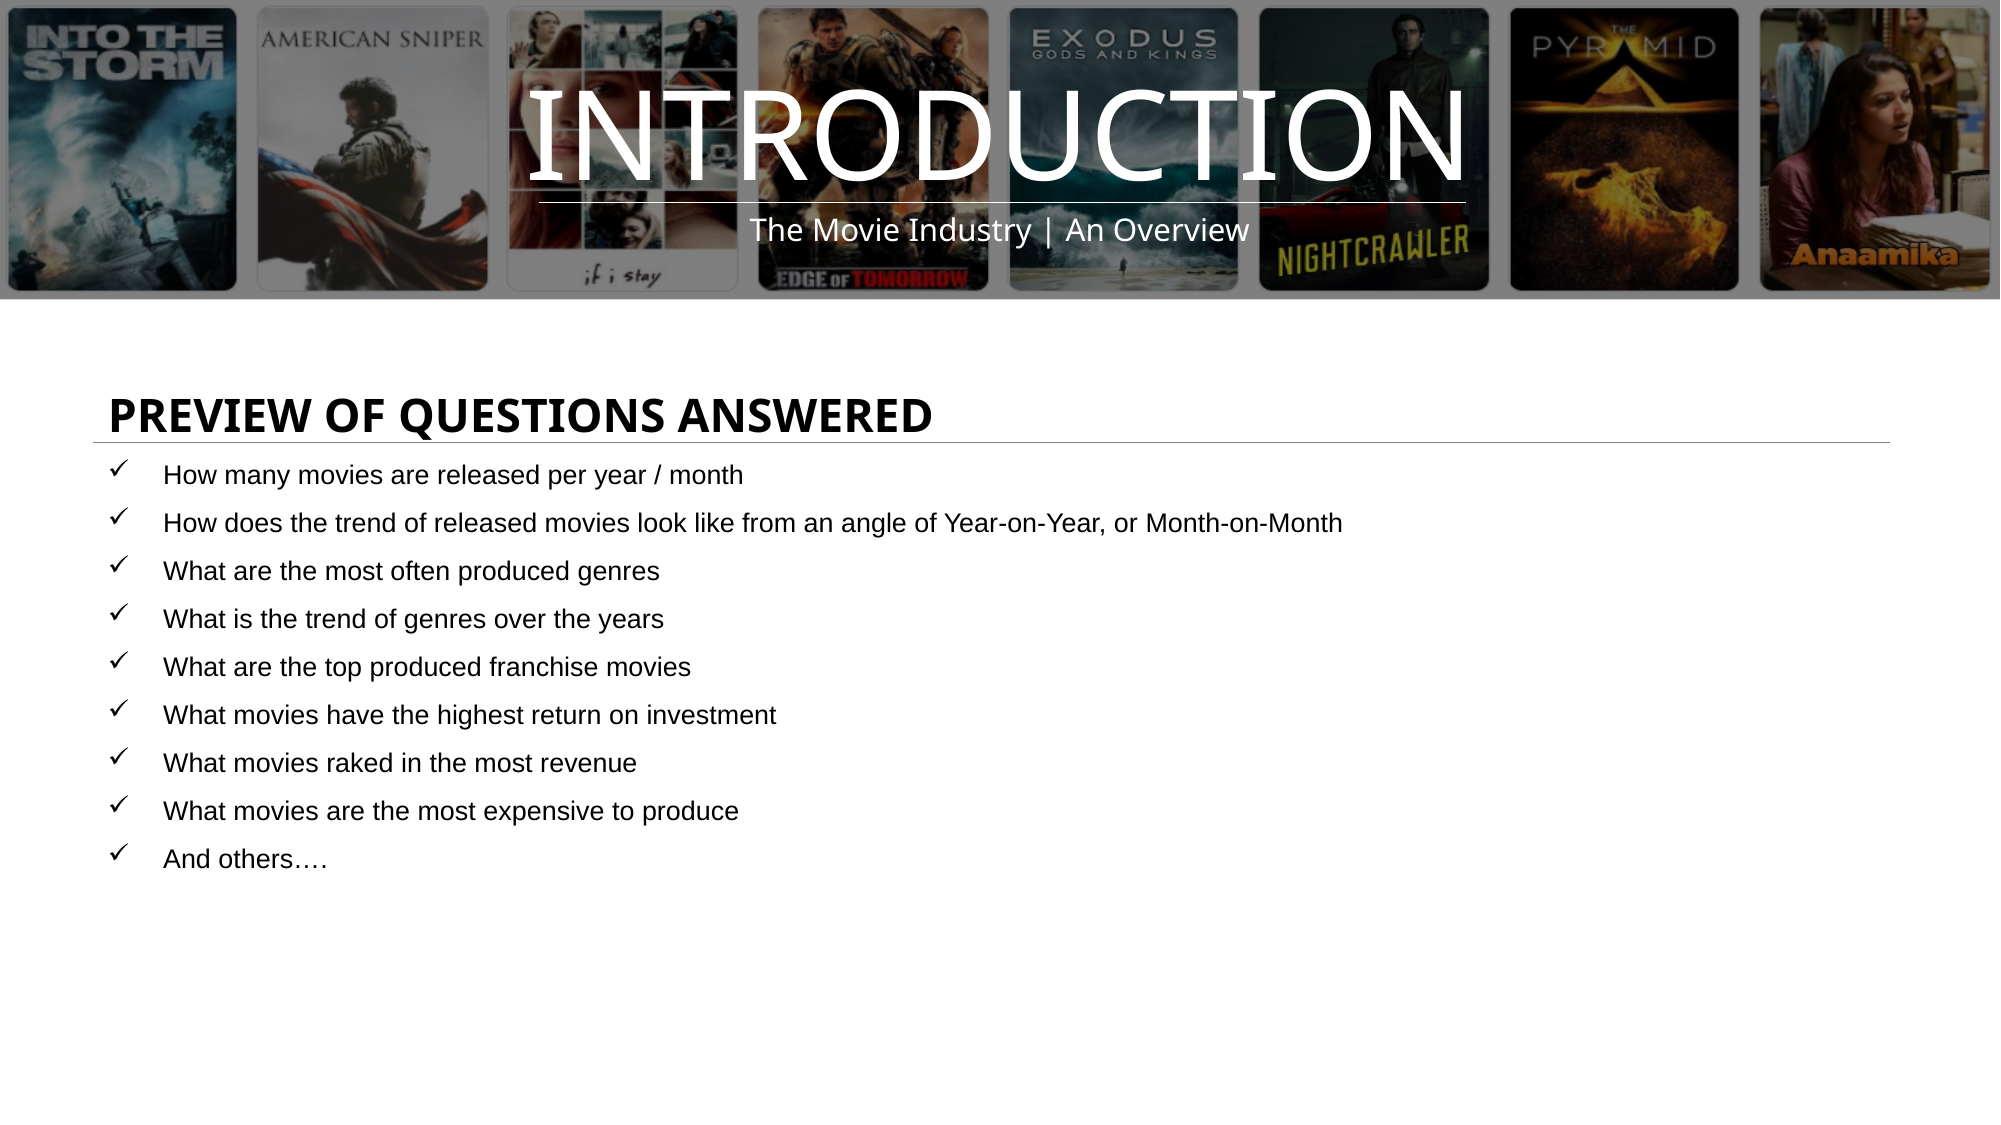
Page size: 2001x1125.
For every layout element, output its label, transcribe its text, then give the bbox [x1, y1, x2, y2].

list PREVIEW OF QUESTIONS ANSWERED How many movies are released per year / month How does the trend of released movies look like from an angle of Year-on-Year, or Month-on-Month What are the most often produced genres What is the trend of genres over the years What are the top produced franchise movies What movies have the highest return on investment What movies raked in the most revenue What movies are the most expensive to produce And others…. [92, 367, 1986, 1053]
picture [0, 0, 2000, 300]
